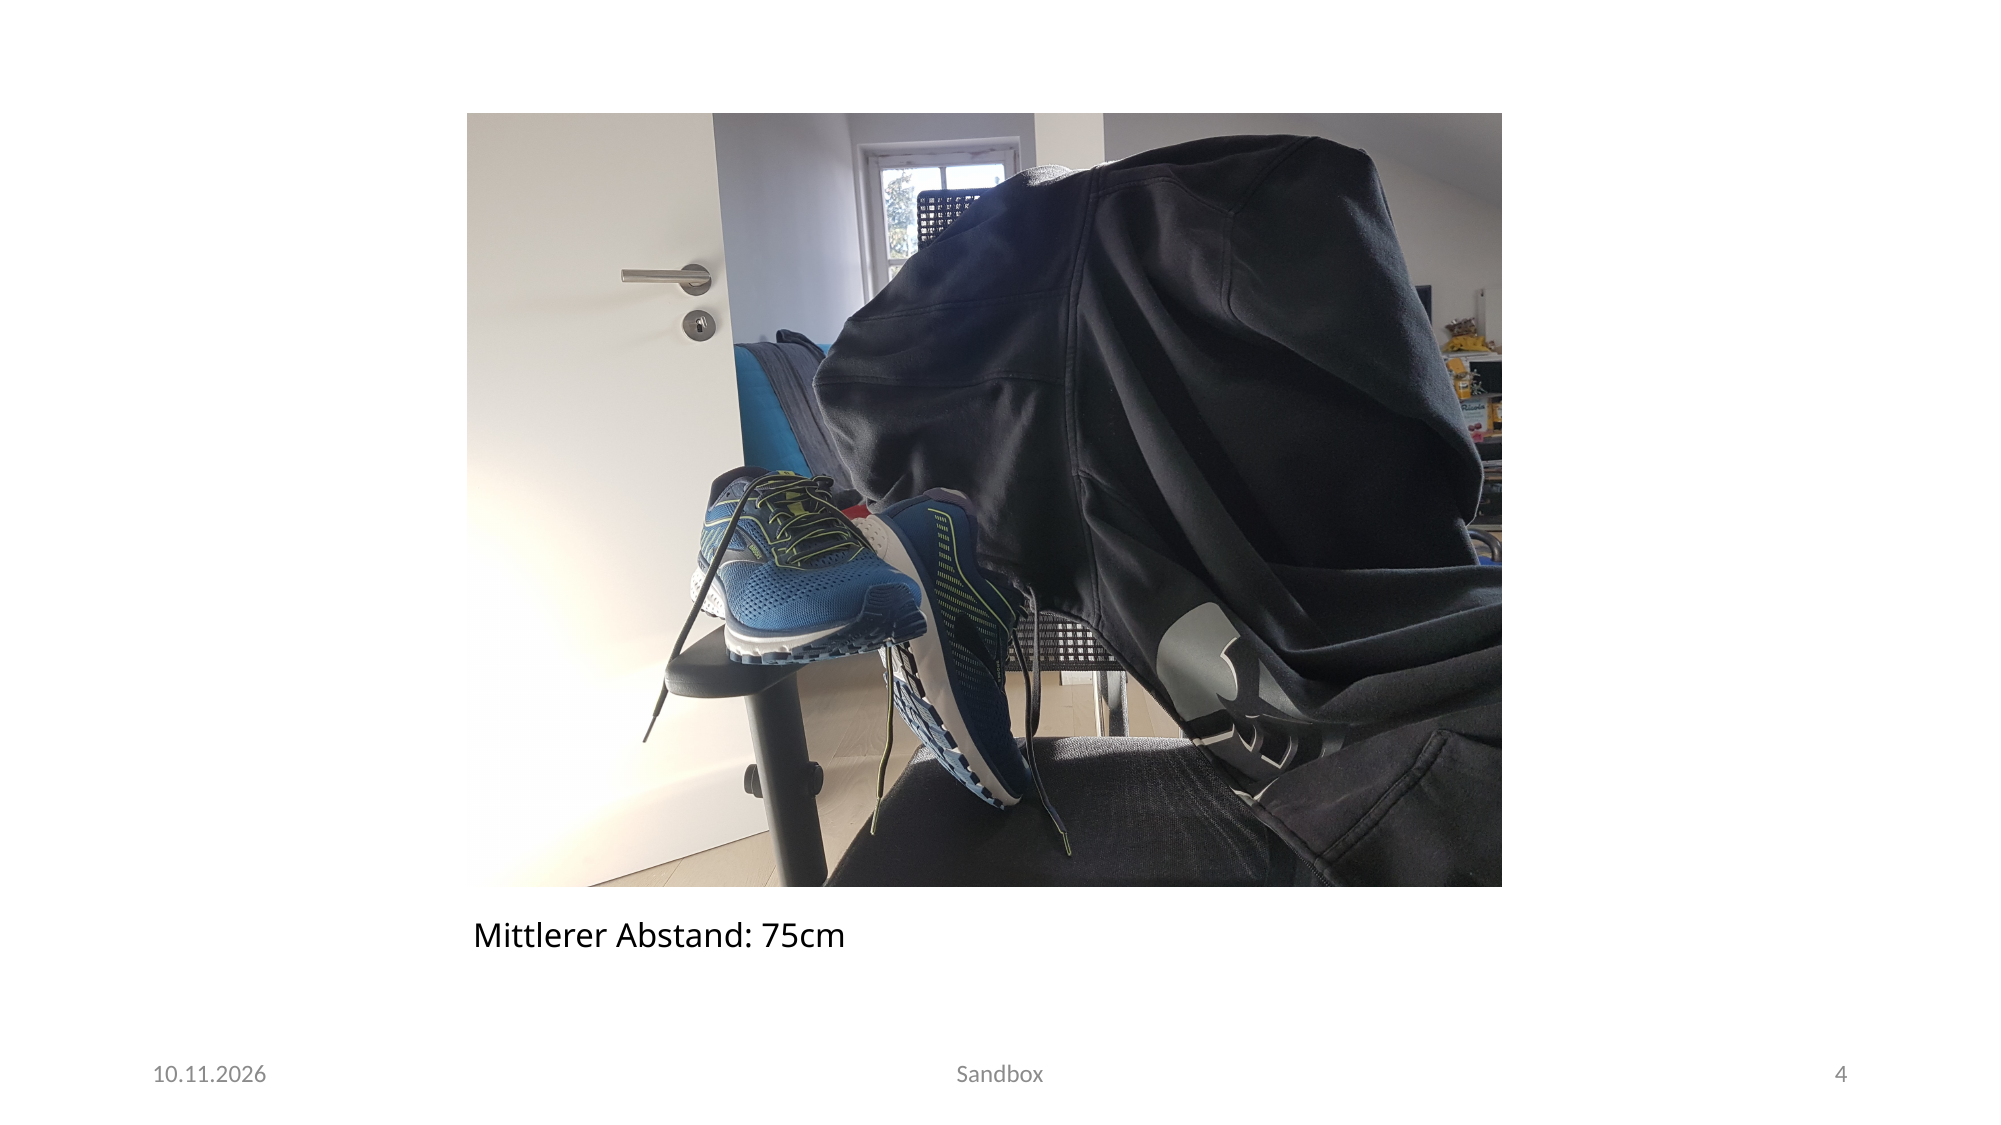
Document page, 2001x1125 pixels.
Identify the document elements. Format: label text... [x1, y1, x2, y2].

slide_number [137, 1042, 588, 1103]
picture [467, 113, 1502, 887]
footer Sandbox [662, 1042, 1338, 1103]
slide_number 4 [1412, 1042, 1863, 1103]
text_box Mittlerer Abstand: 75cm [458, 911, 867, 972]
